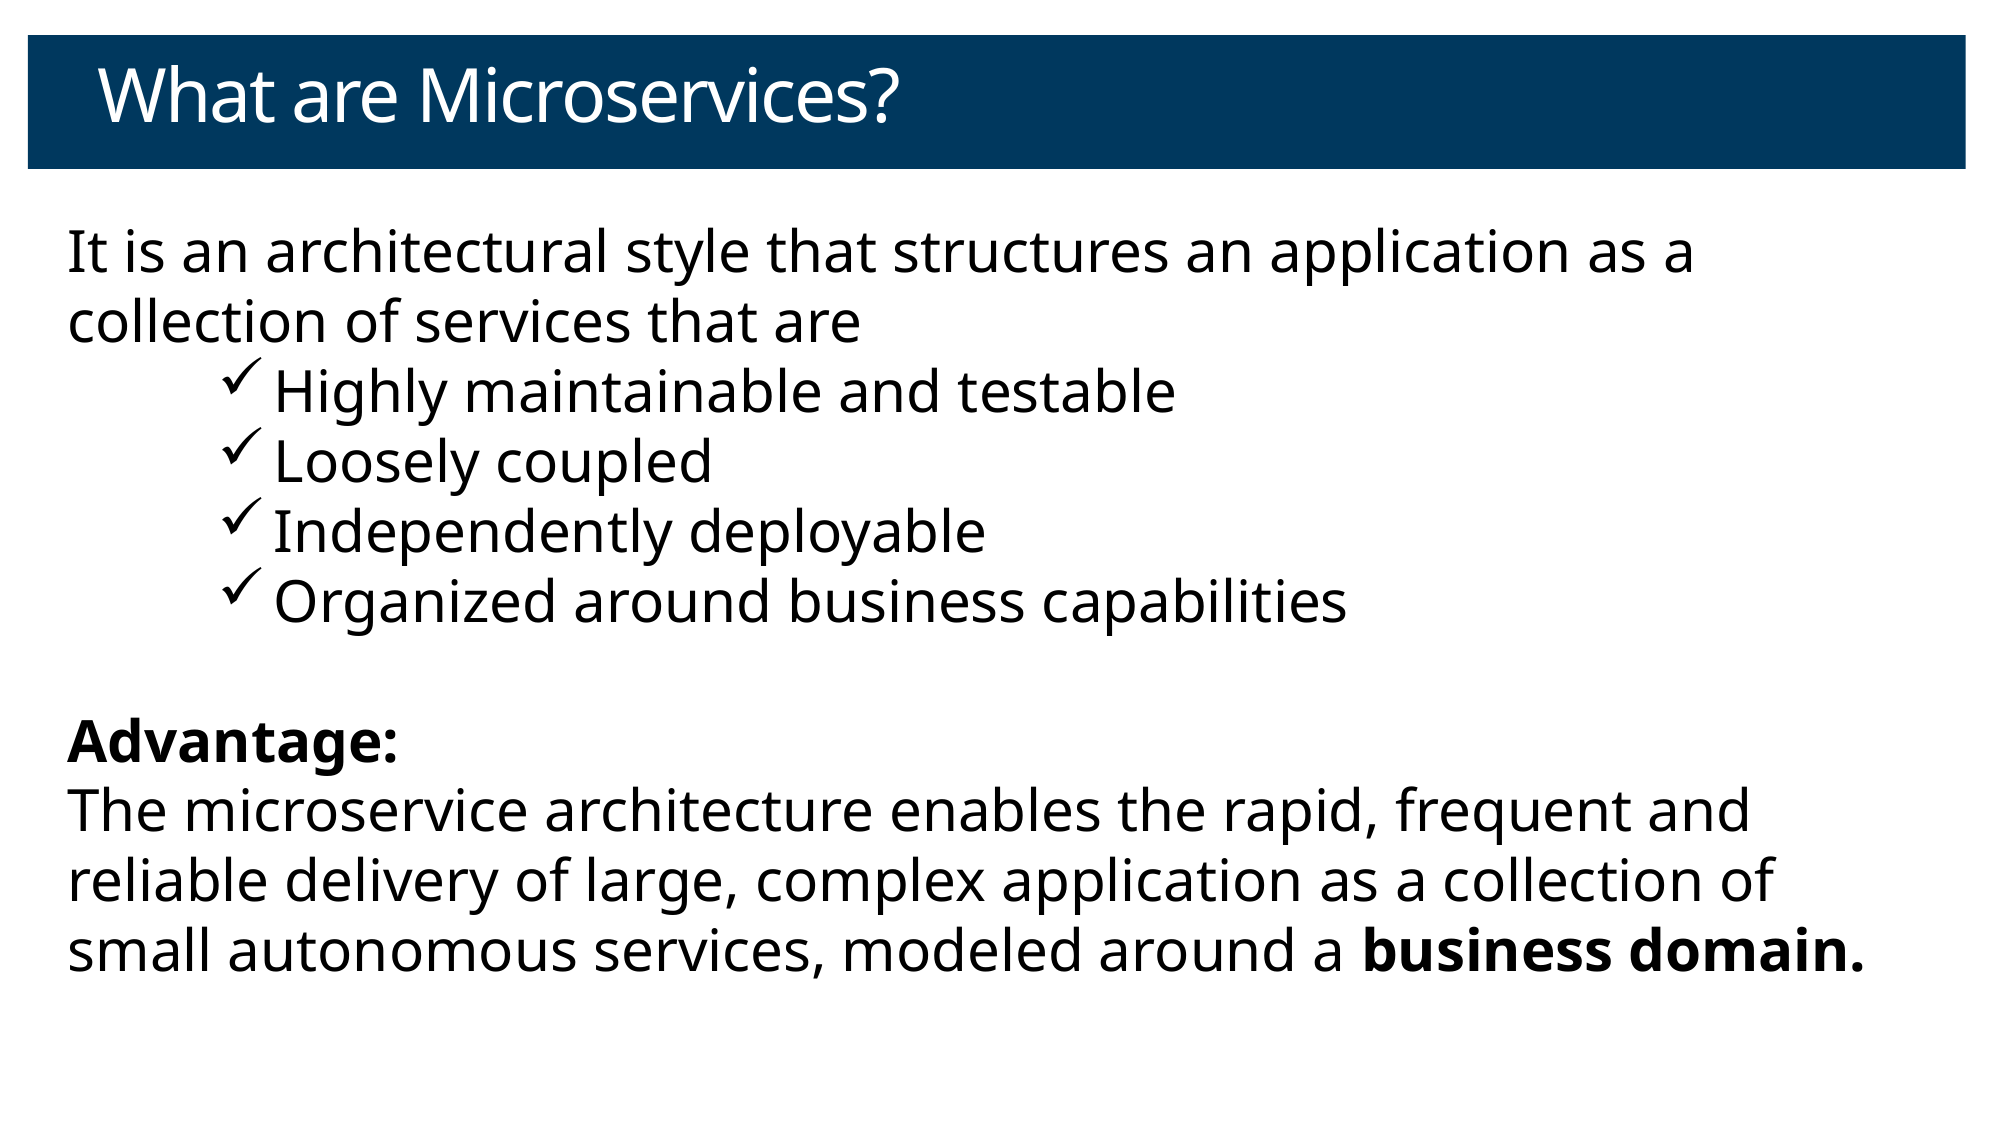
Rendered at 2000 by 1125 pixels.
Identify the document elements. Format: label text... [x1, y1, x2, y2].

text_box What are Microservices? [67, 35, 1966, 162]
text_box It is an architectural style that structures an application as a collection of services that are Highly maintainable and testable Loosely coupled Independently deployable Organized around business capabilities Advantage: The microservice architecture enables the rapid, frequent and reliable delivery of large, complex application as a collection of small autonomous services, modeled around a business domain. [67, 213, 1883, 984]
text_box [26, 33, 1968, 171]
